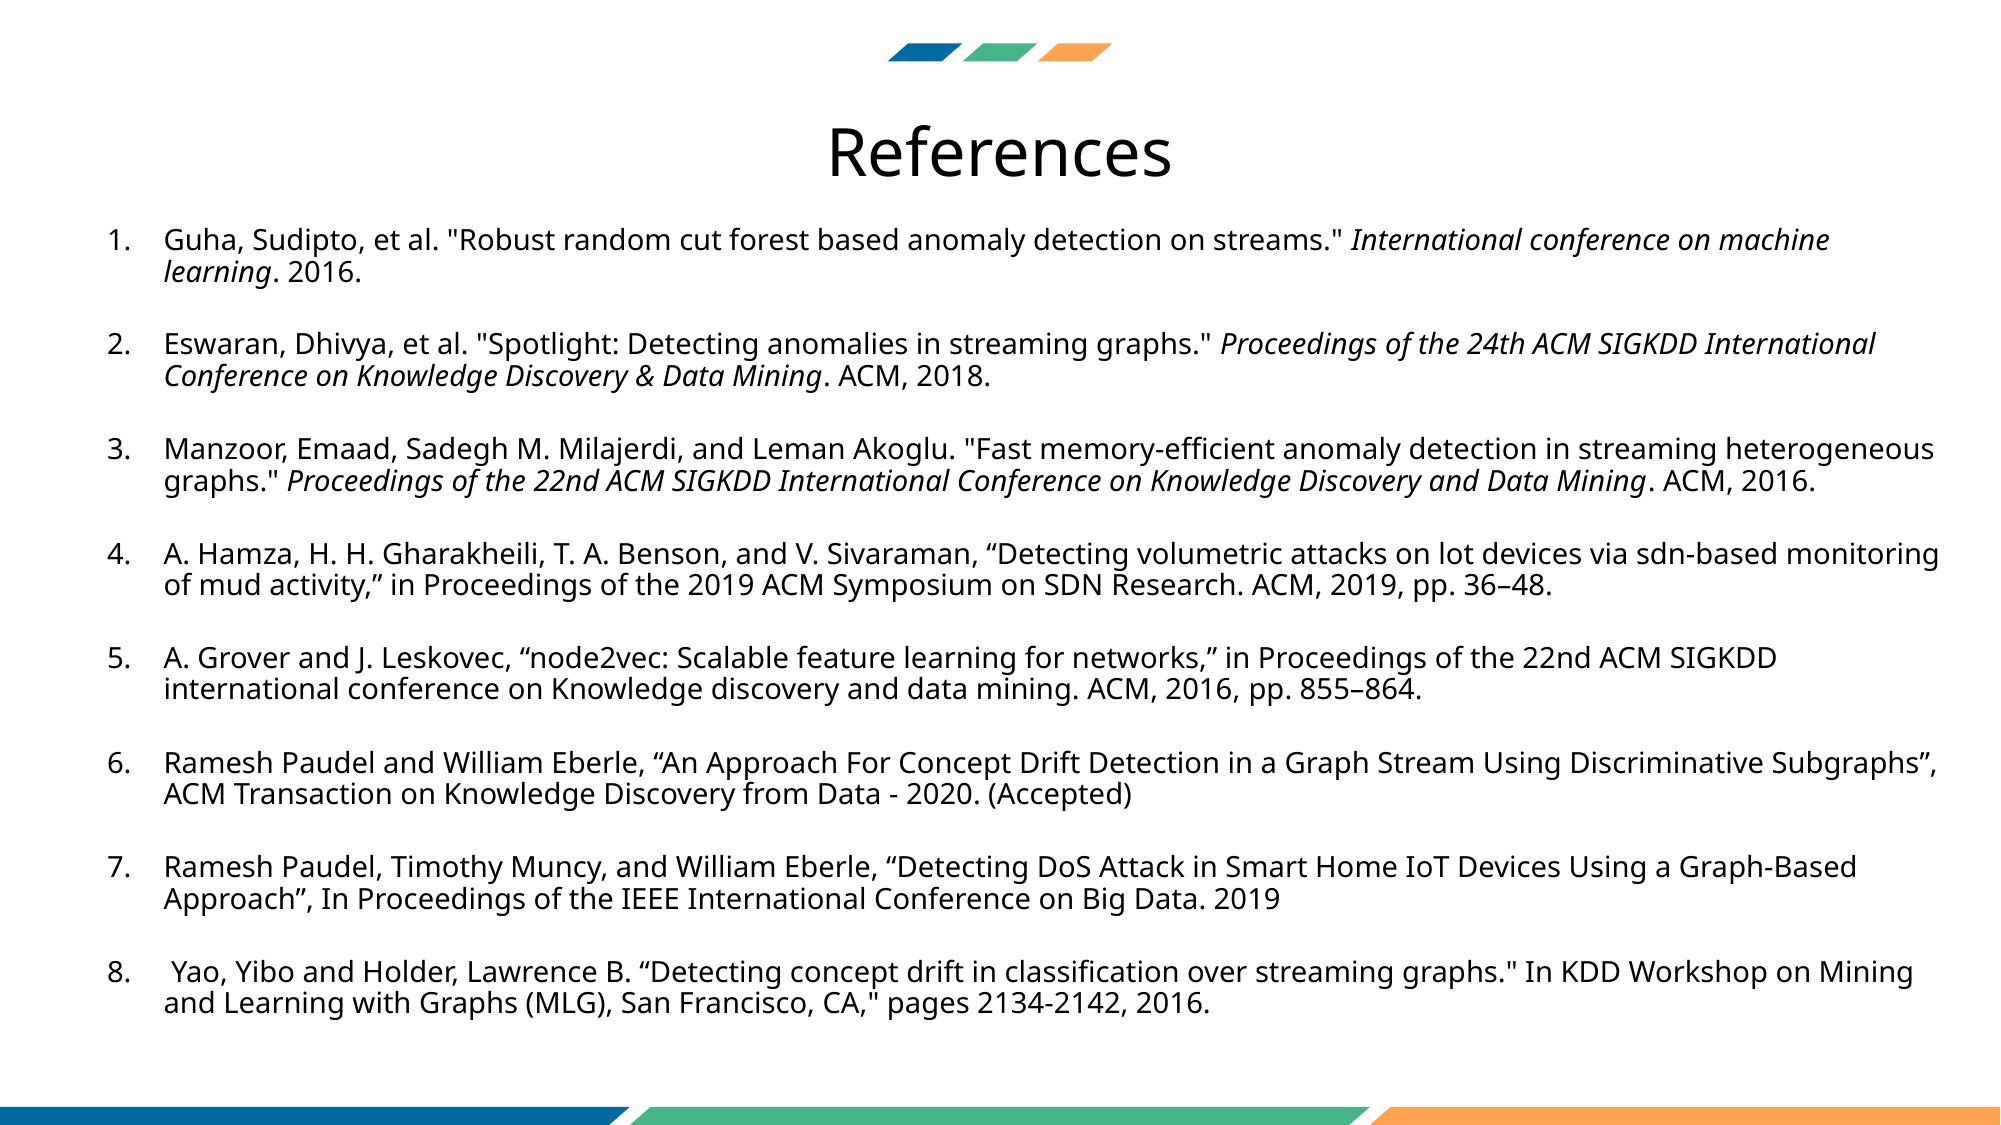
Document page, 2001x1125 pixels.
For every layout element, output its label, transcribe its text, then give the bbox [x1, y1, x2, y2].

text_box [0, 1106, 2000, 1125]
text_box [887, 43, 1113, 62]
text_box References [391, 109, 1609, 190]
text_box Guha, Sudipto, et al. "Robust random cut forest based anomaly detection on streams." International conference on machine learning. 2016. Eswaran, Dhivya, et al. "Spotlight: Detecting anomalies in streaming graphs." Proceedings of the 24th ACM SIGKDD International Conference on Knowledge Discovery & Data Mining. ACM, 2018. Manzoor, Emaad, Sadegh M. Milajerdi, and Leman Akoglu. "Fast memory-efficient anomaly detection in streaming heterogeneous graphs." Proceedings of the 22nd ACM SIGKDD International Conference on Knowledge Discovery and Data Mining. ACM, 2016. A. Hamza, H. H. Gharakheili, T. A. Benson, and V. Sivaraman, “Detecting volumetric attacks on lot devices via sdn-based monitoring of mud activity,” in Proceedings of the 2019 ACM Symposium on SDN Research. ACM, 2019, pp. 36–48. A. Grover and J. Leskovec, “node2vec: Scalable feature learning for networks,” in Proceedings of the 22nd ACM SIGKDD international conference on Knowledge discovery and data mining. ACM, 2016, pp. 855–864. Ramesh Paudel and William Eberle, “An Approach For Concept Drift Detection in a Graph Stream Using Discriminative Subgraphs”, ACM Transaction on Knowledge Discovery from Data - 2020. (Accepted) Ramesh Paudel, Timothy Muncy, and William Eberle, “Detecting DoS Attack in Smart Home IoT Devices Using a Graph-Based Approach”, In Proceedings of the IEEE International Conference on Big Data. 2019 Yao, Yibo and Holder, Lawrence B. “Detecting concept drift in classification over streaming graphs." In KDD Workshop on Mining and Learning with Graphs (MLG), San Francisco, CA," pages 2134-2142, 2016. [40, 218, 1960, 1078]
